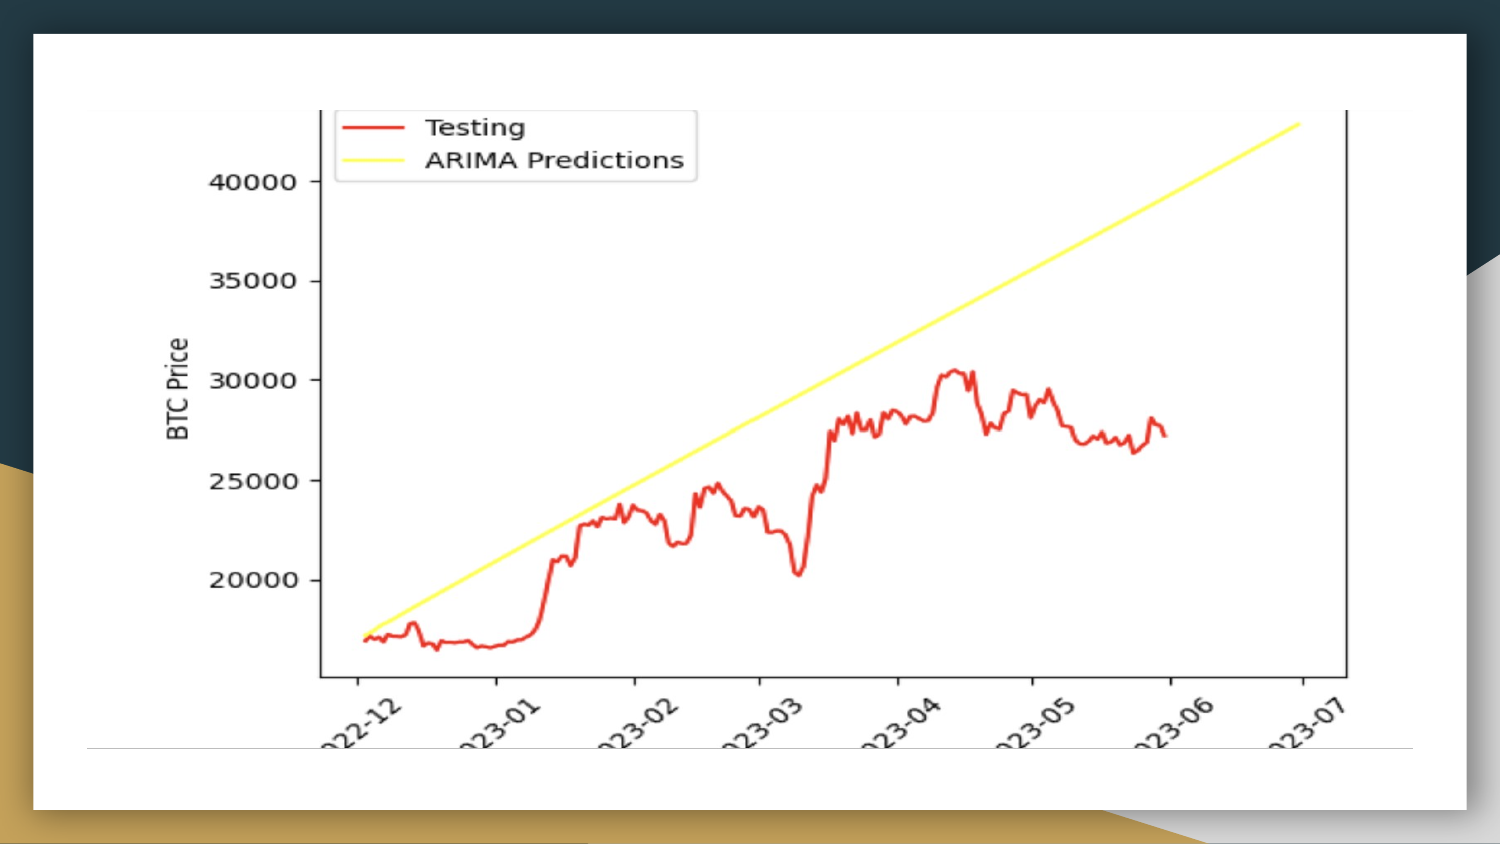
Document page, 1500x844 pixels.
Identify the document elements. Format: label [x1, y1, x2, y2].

picture [87, 110, 1413, 750]
